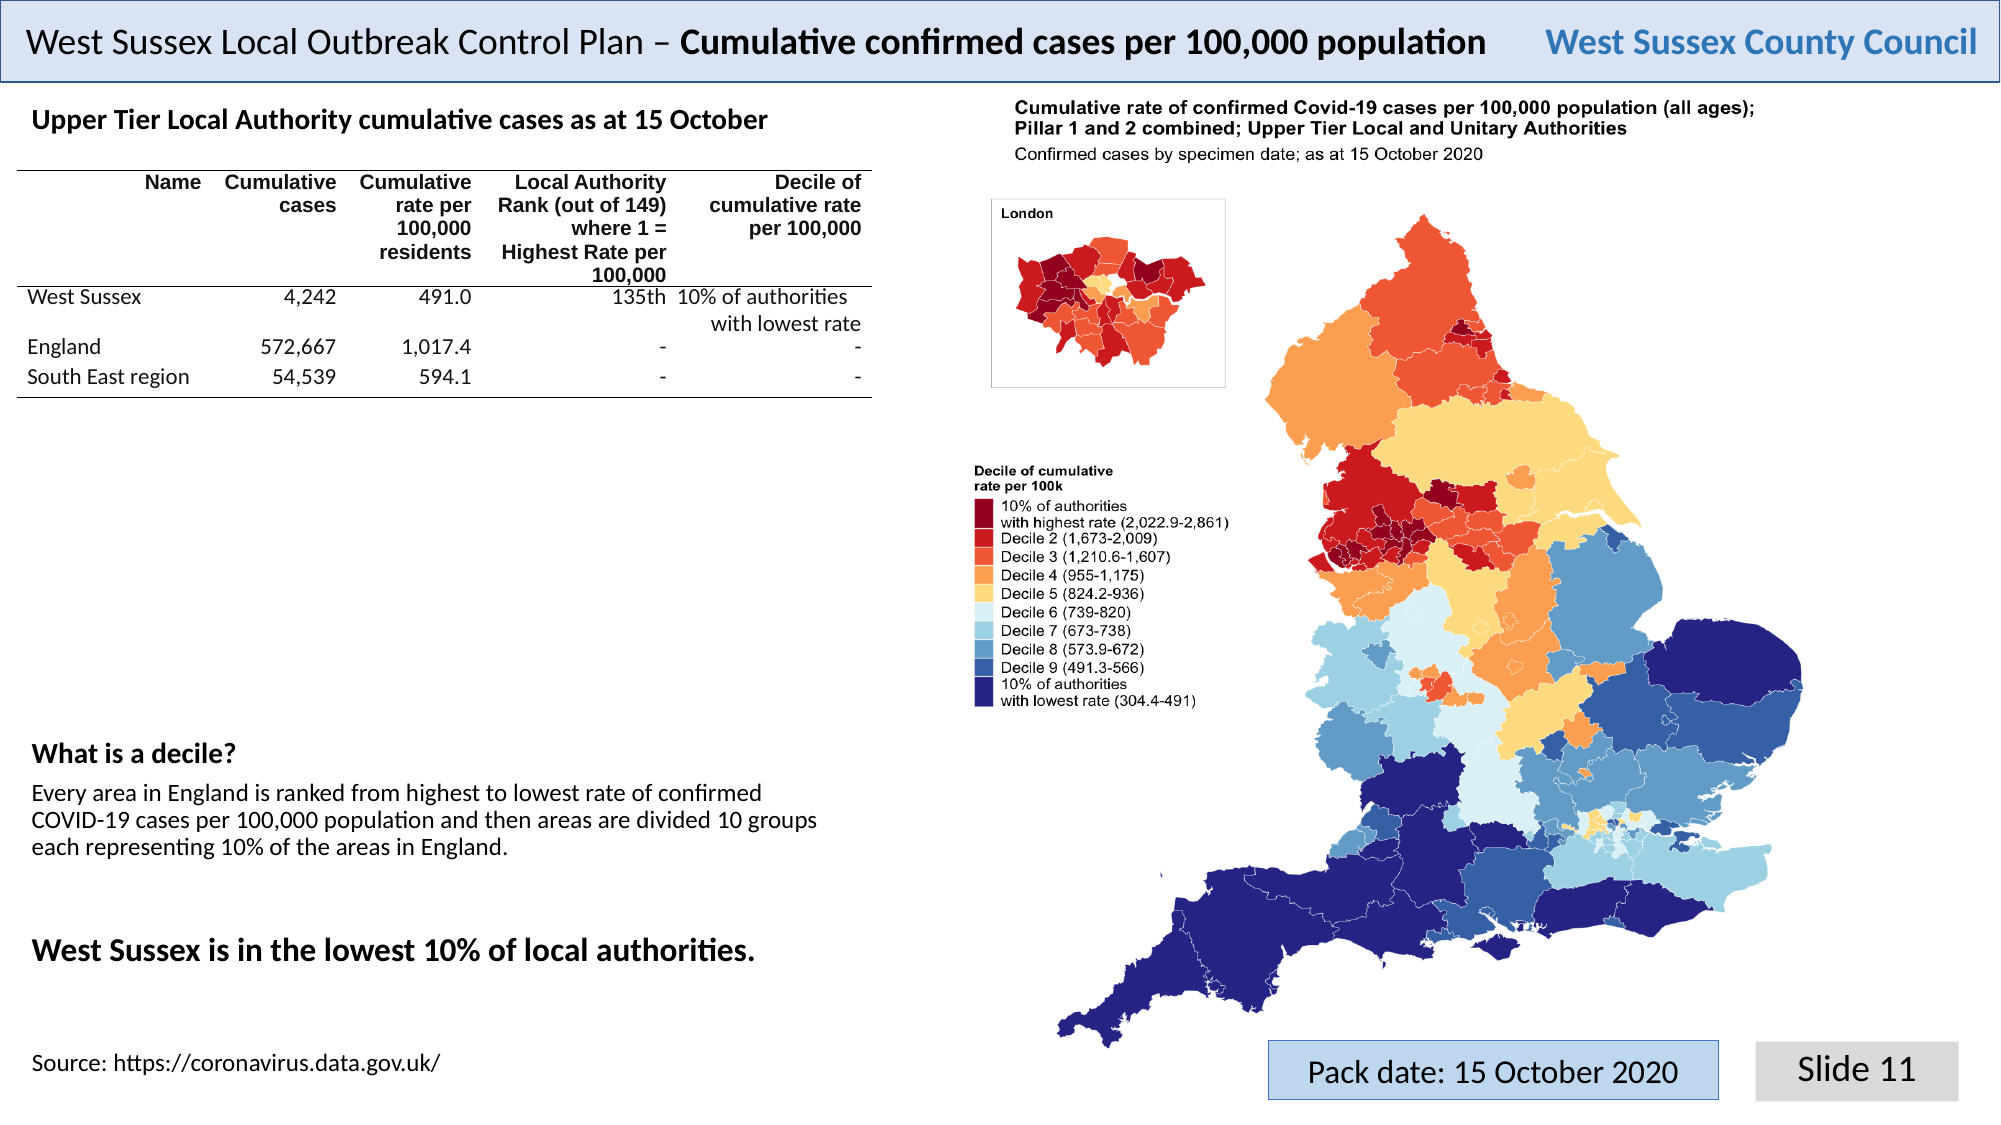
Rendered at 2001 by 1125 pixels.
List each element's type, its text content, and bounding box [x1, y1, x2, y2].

table_cell 4,242 [212, 287, 347, 337]
picture [895, 91, 1959, 1104]
list West Sussex is in the lowest 10% of local authorities. [16, 925, 853, 1006]
table_header Name [17, 171, 212, 286]
table_cell 54,539 [212, 367, 347, 397]
table_header Local Authority Rank (out of 149) where 1 = Highest Rate per 100,000 [482, 171, 677, 286]
table_header Decile of cumulative rate per 100,000 [677, 171, 872, 286]
table_cell 1,017.4 [347, 337, 482, 367]
table_cell - [482, 367, 677, 397]
table_cell South East region [17, 367, 212, 397]
table_cell 594.1 [347, 367, 482, 397]
table_cell - [482, 337, 677, 367]
table_cell - [677, 367, 872, 397]
list What is a decile? [16, 731, 562, 772]
table_cell 572,667 [212, 337, 347, 367]
table_cell West Sussex [17, 287, 212, 337]
table_header Cumulative cases [212, 171, 347, 286]
table_cell 135th [482, 287, 677, 337]
table_cell 491.0 [347, 287, 482, 337]
table_cell England [17, 337, 212, 367]
list Upper Tier Local Authority cumulative cases as at 15 October [16, 97, 895, 173]
table_cell 10% of authorities with lowest rate [677, 287, 872, 337]
table_cell - [677, 337, 872, 367]
list Source: https://coronavirus.data.gov.uk/ [17, 1042, 660, 1103]
list Every area in England is ranked from highest to lowest rate of confirmed COVID-19 cases per 100,000 population and then areas are divided 10 groups each representing 10% of the areas in England. [16, 772, 853, 900]
table_header Cumulative rate per 100,000 residents [347, 171, 482, 286]
